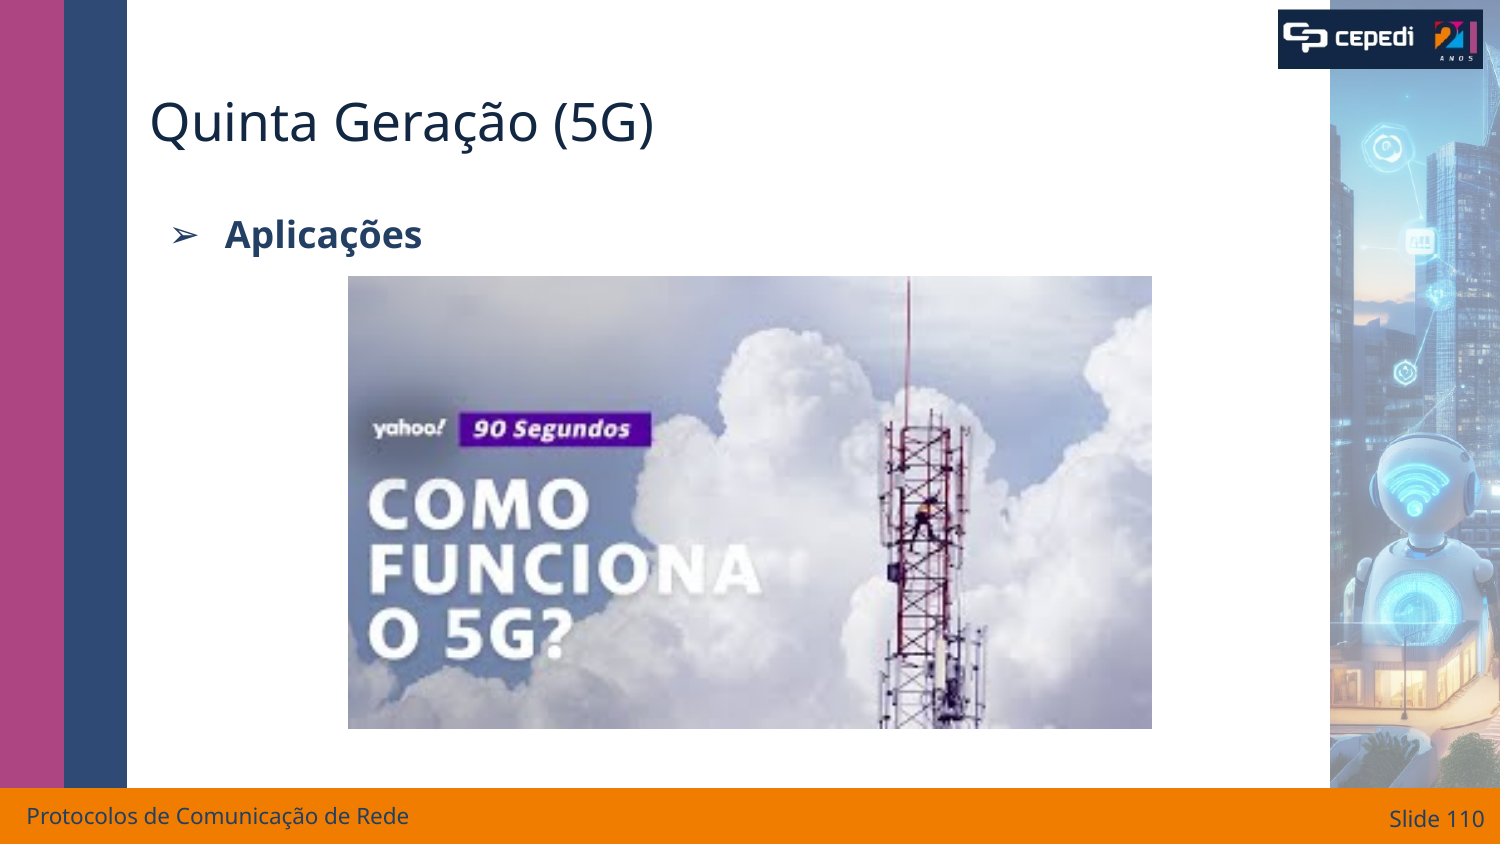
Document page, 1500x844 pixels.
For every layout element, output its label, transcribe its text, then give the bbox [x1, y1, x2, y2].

slide_number Slide ‹#› [1277, 789, 1500, 844]
title Quinta Geração (5G) [134, 72, 1339, 167]
list Aplicações [134, 189, 1339, 750]
subtitle Protocolos de Comunicação de Rede [11, 782, 677, 844]
picture [0, 0, 1500, 844]
